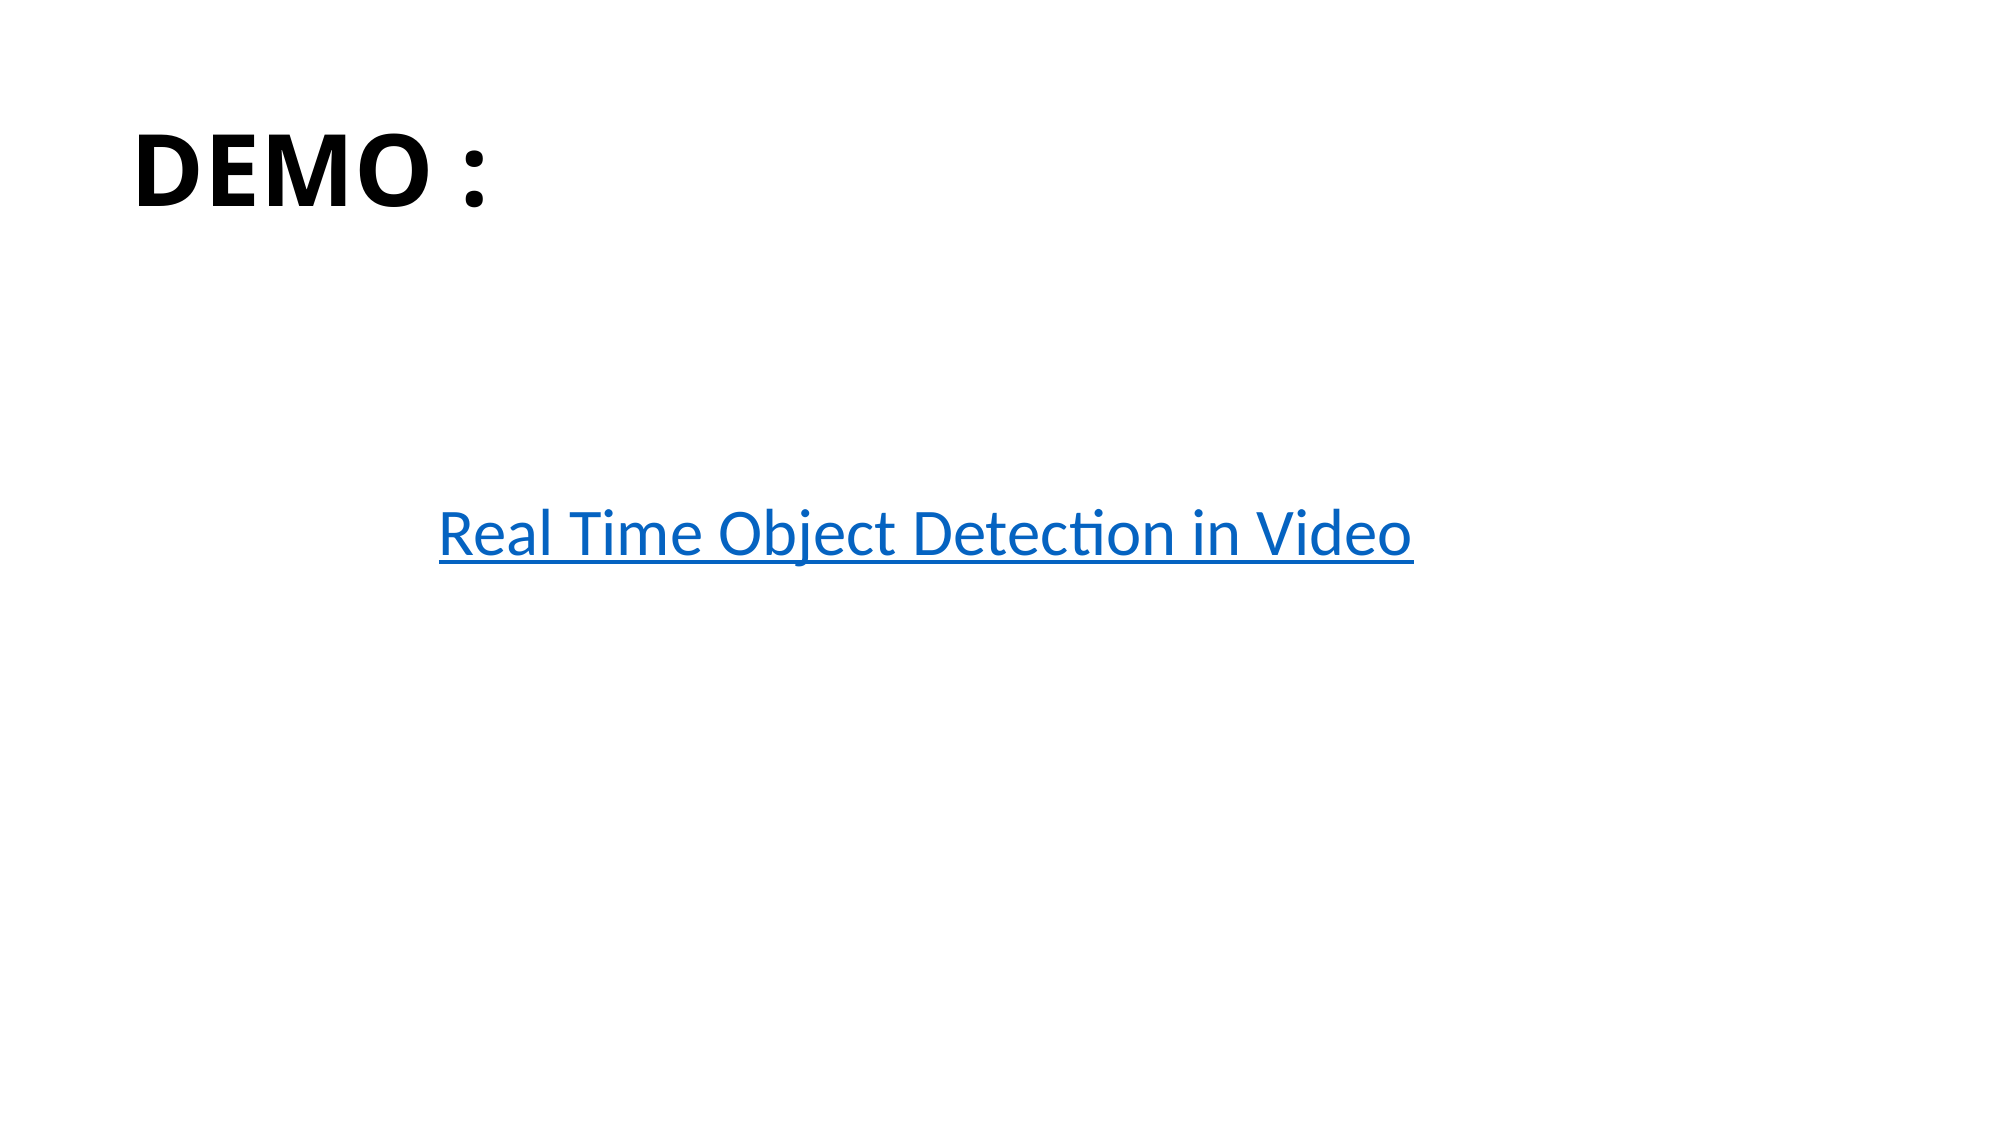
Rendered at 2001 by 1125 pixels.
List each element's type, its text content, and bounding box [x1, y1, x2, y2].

text_box Real Time Object Detection in Video [424, 481, 1429, 577]
text_box DEMO : [116, 99, 504, 234]
